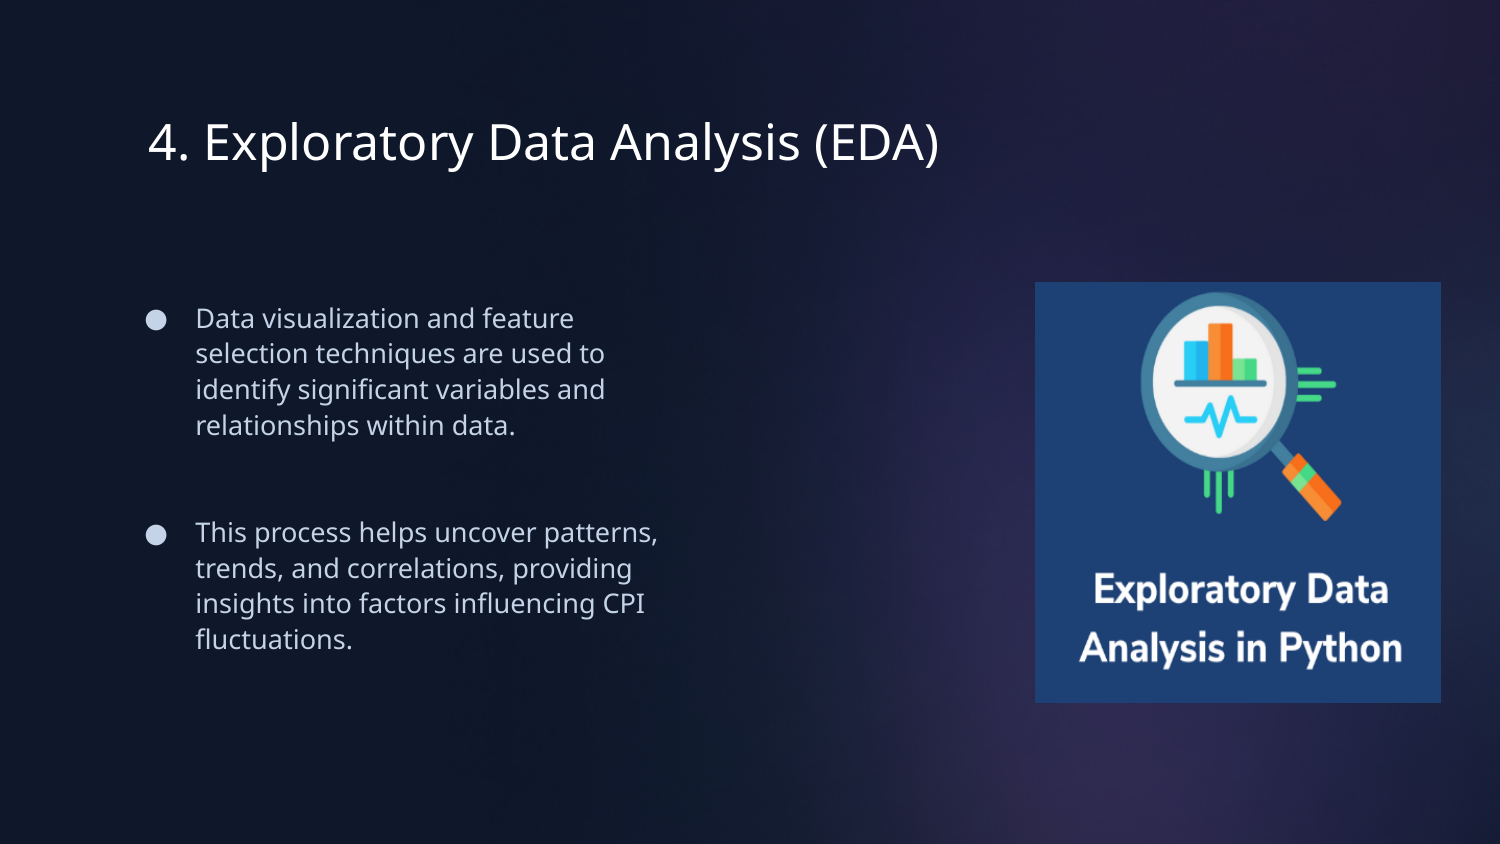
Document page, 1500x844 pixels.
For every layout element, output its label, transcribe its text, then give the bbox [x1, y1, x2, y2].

subtitle Data visualization and feature selection techniques are used to identify significant variables and relationships within data. This process helps uncover patterns, trends, and correlations, providing insights into factors influencing CPI fluctuations. [105, 282, 697, 703]
picture [267, 0, 1500, 844]
title 4. Exploratory Data Analysis (EDA) [133, 81, 1157, 201]
